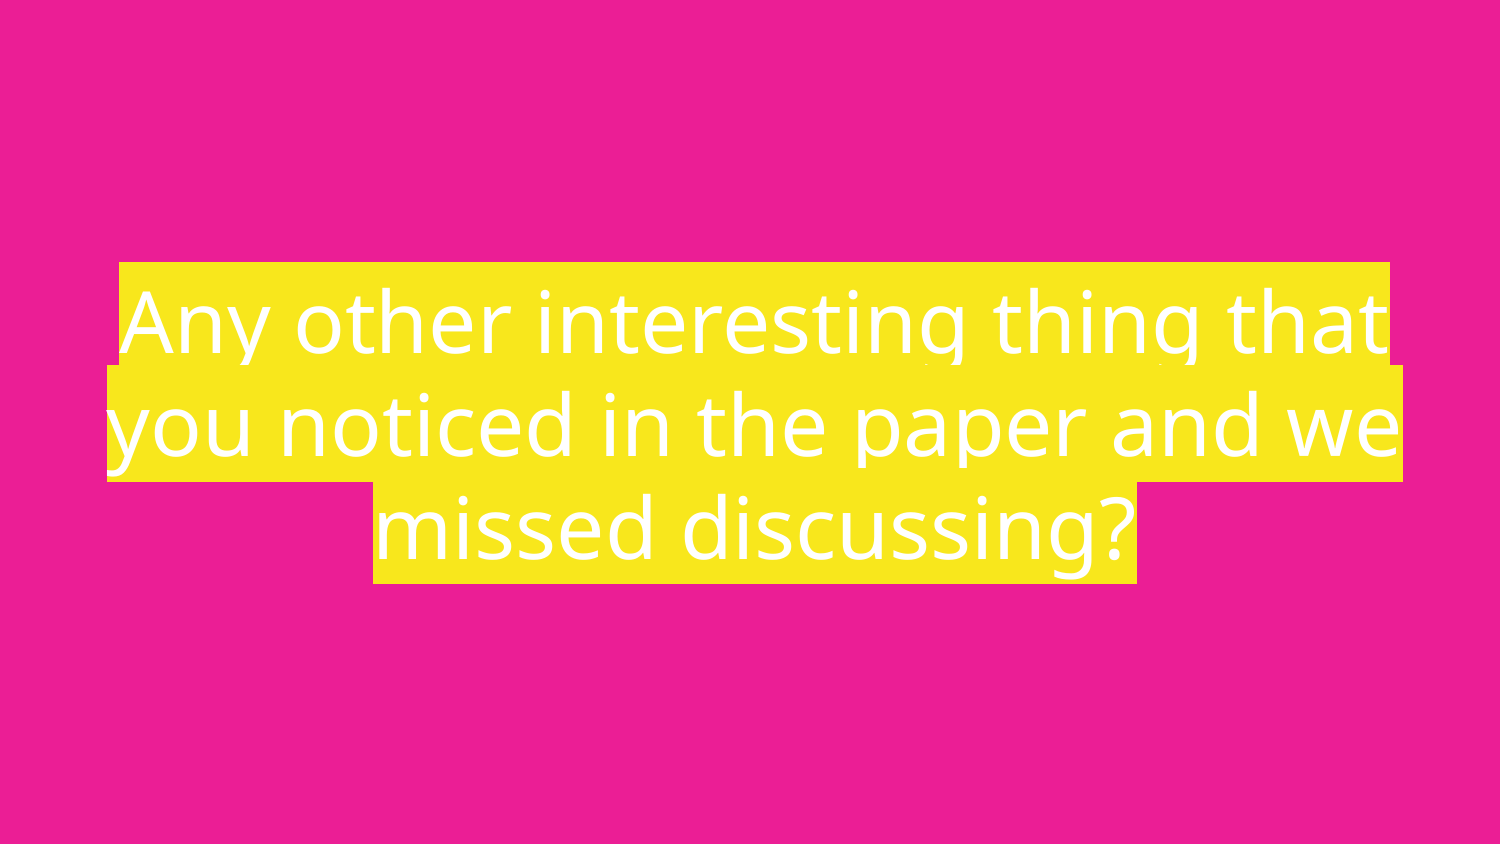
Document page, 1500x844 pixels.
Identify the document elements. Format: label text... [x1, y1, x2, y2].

title Any other interesting thing that you noticed in the paper and we missed discussing? [80, 86, 1430, 758]
